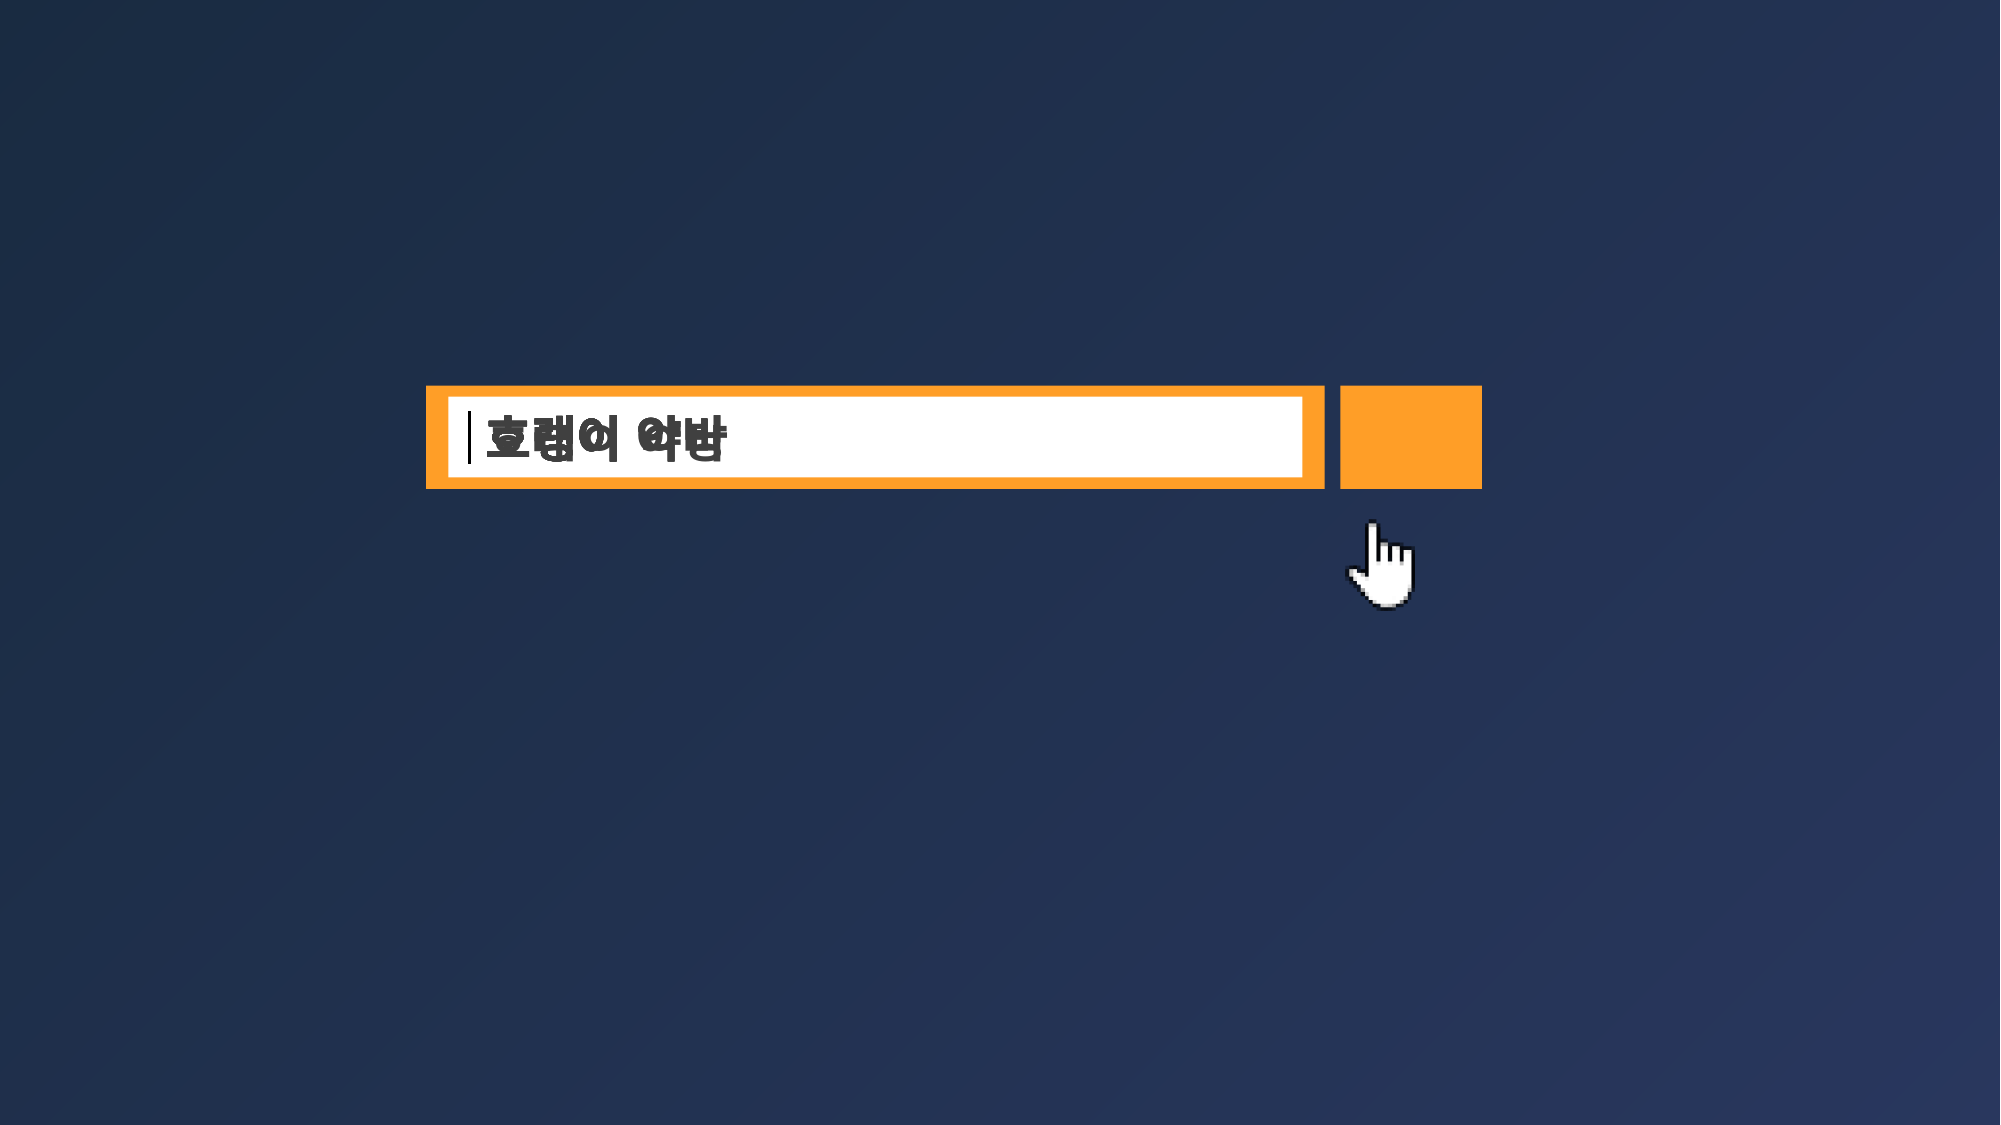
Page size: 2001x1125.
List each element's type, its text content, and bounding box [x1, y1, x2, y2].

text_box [425, 385, 1325, 489]
text_box 검색 [1339, 384, 1483, 490]
picture [1345, 519, 1415, 611]
